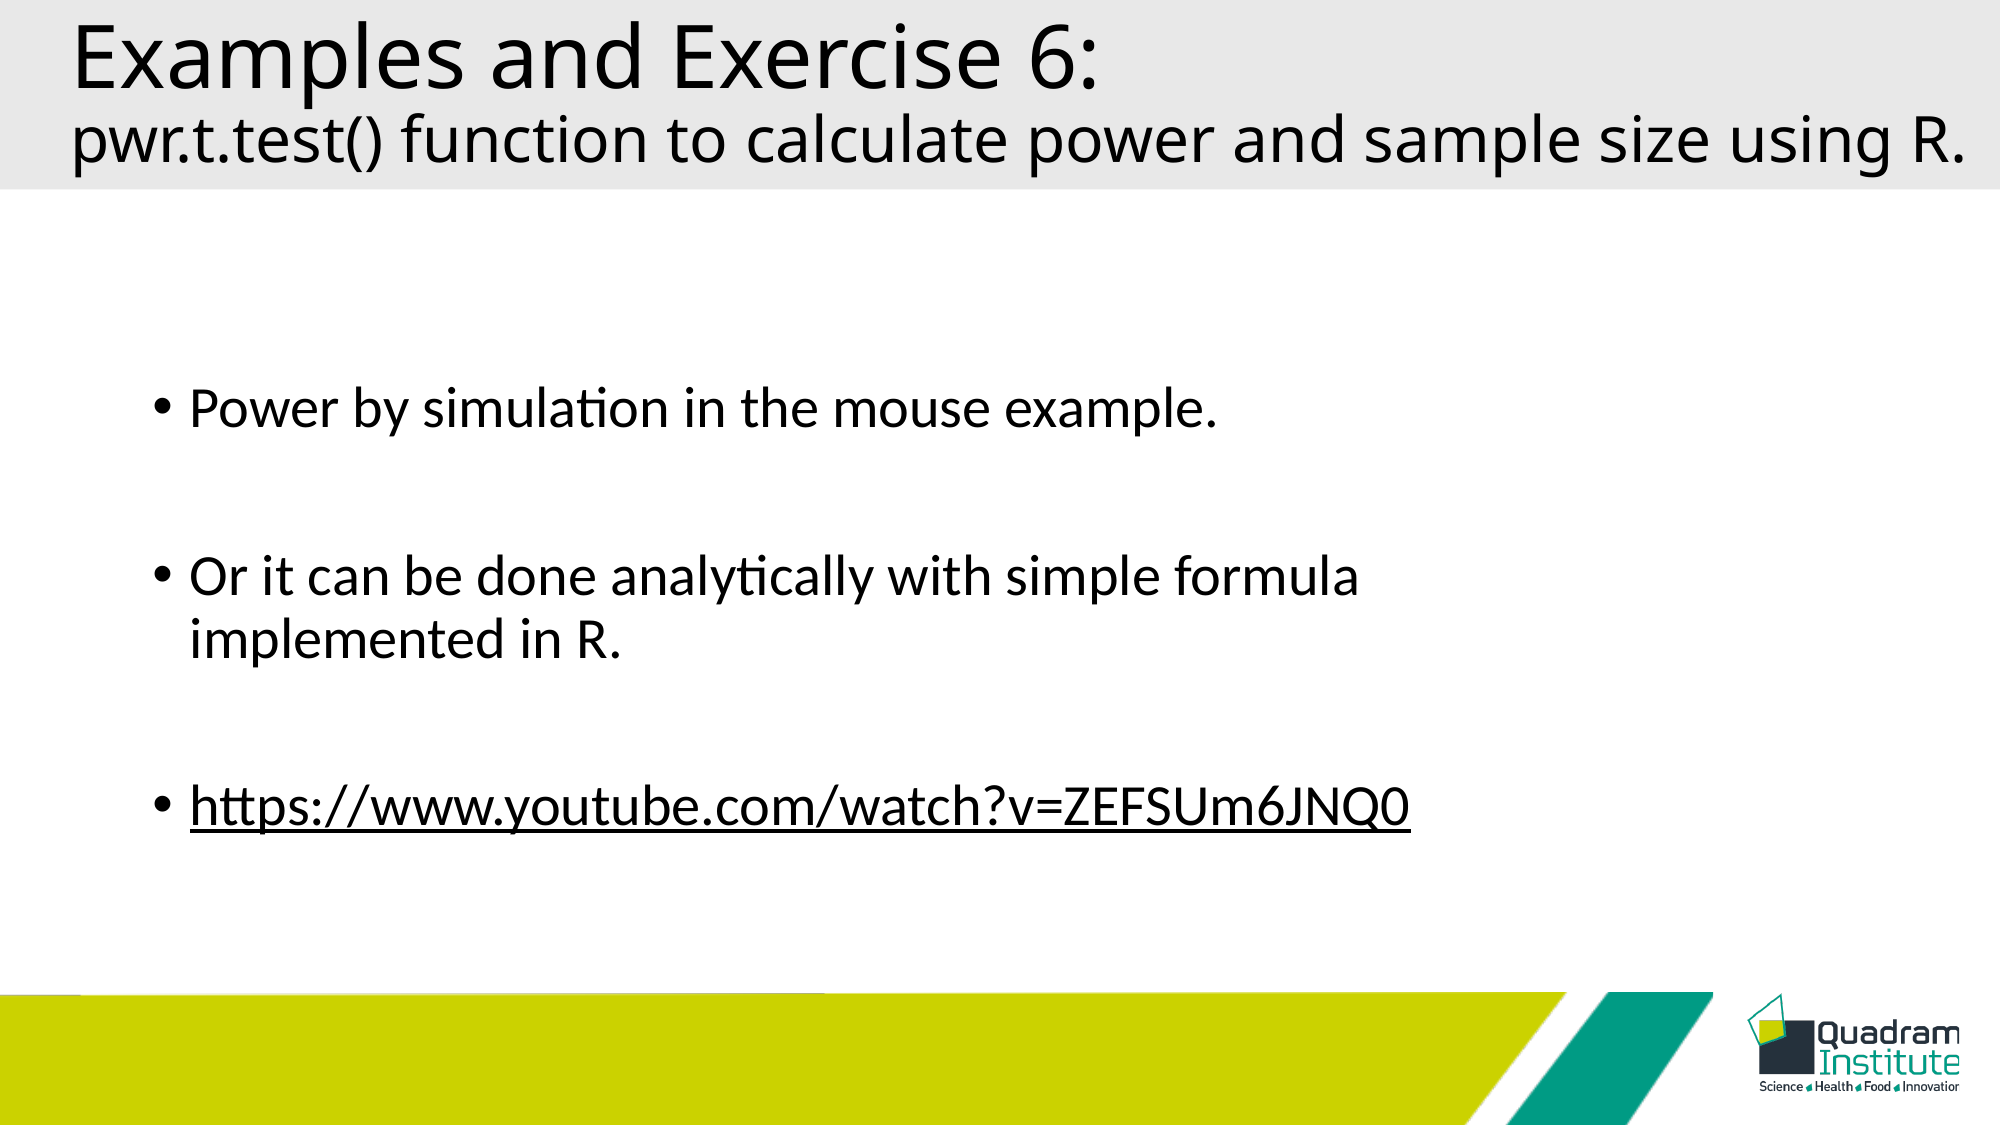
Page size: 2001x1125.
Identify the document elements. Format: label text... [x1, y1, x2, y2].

list Power by simulation in the mouse example. Or it can be done analytically with simple formula implemented in R. https://www.youtube.com/watch?v=ZEFSUm6JNQ0 [137, 279, 1621, 994]
title Examples and Exercise 6: pwr.t.test() function to calculate power and sample size using R. [0, 0, 2000, 190]
